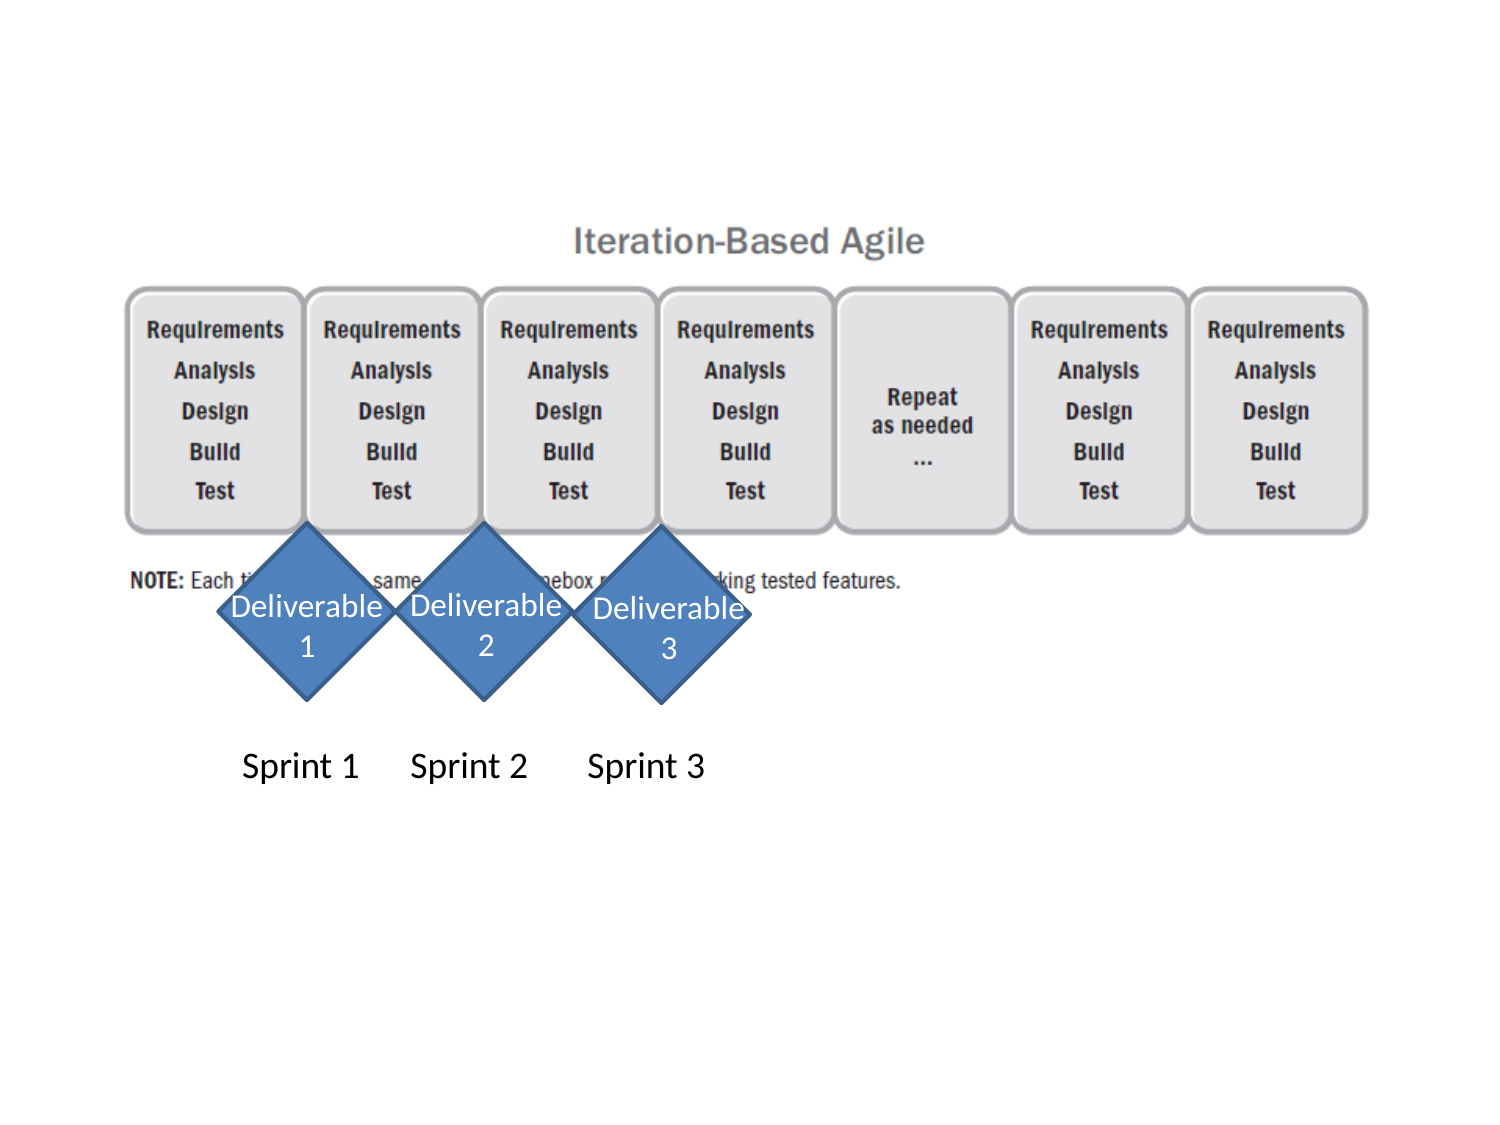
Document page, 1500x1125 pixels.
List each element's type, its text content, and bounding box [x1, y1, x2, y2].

text_box Sprint 1 [227, 733, 395, 794]
text_box Sprint 3 [572, 733, 857, 794]
text_box Deliverable 2 [384, 613, 567, 671]
text_box [629, 674, 694, 706]
text_box [275, 672, 338, 703]
text_box Deliverable 1 [205, 613, 409, 672]
text_box Deliverable 3 [567, 613, 771, 674]
text_box Sprint 2 [395, 733, 572, 794]
text_box [452, 671, 517, 703]
picture [96, 195, 1404, 606]
